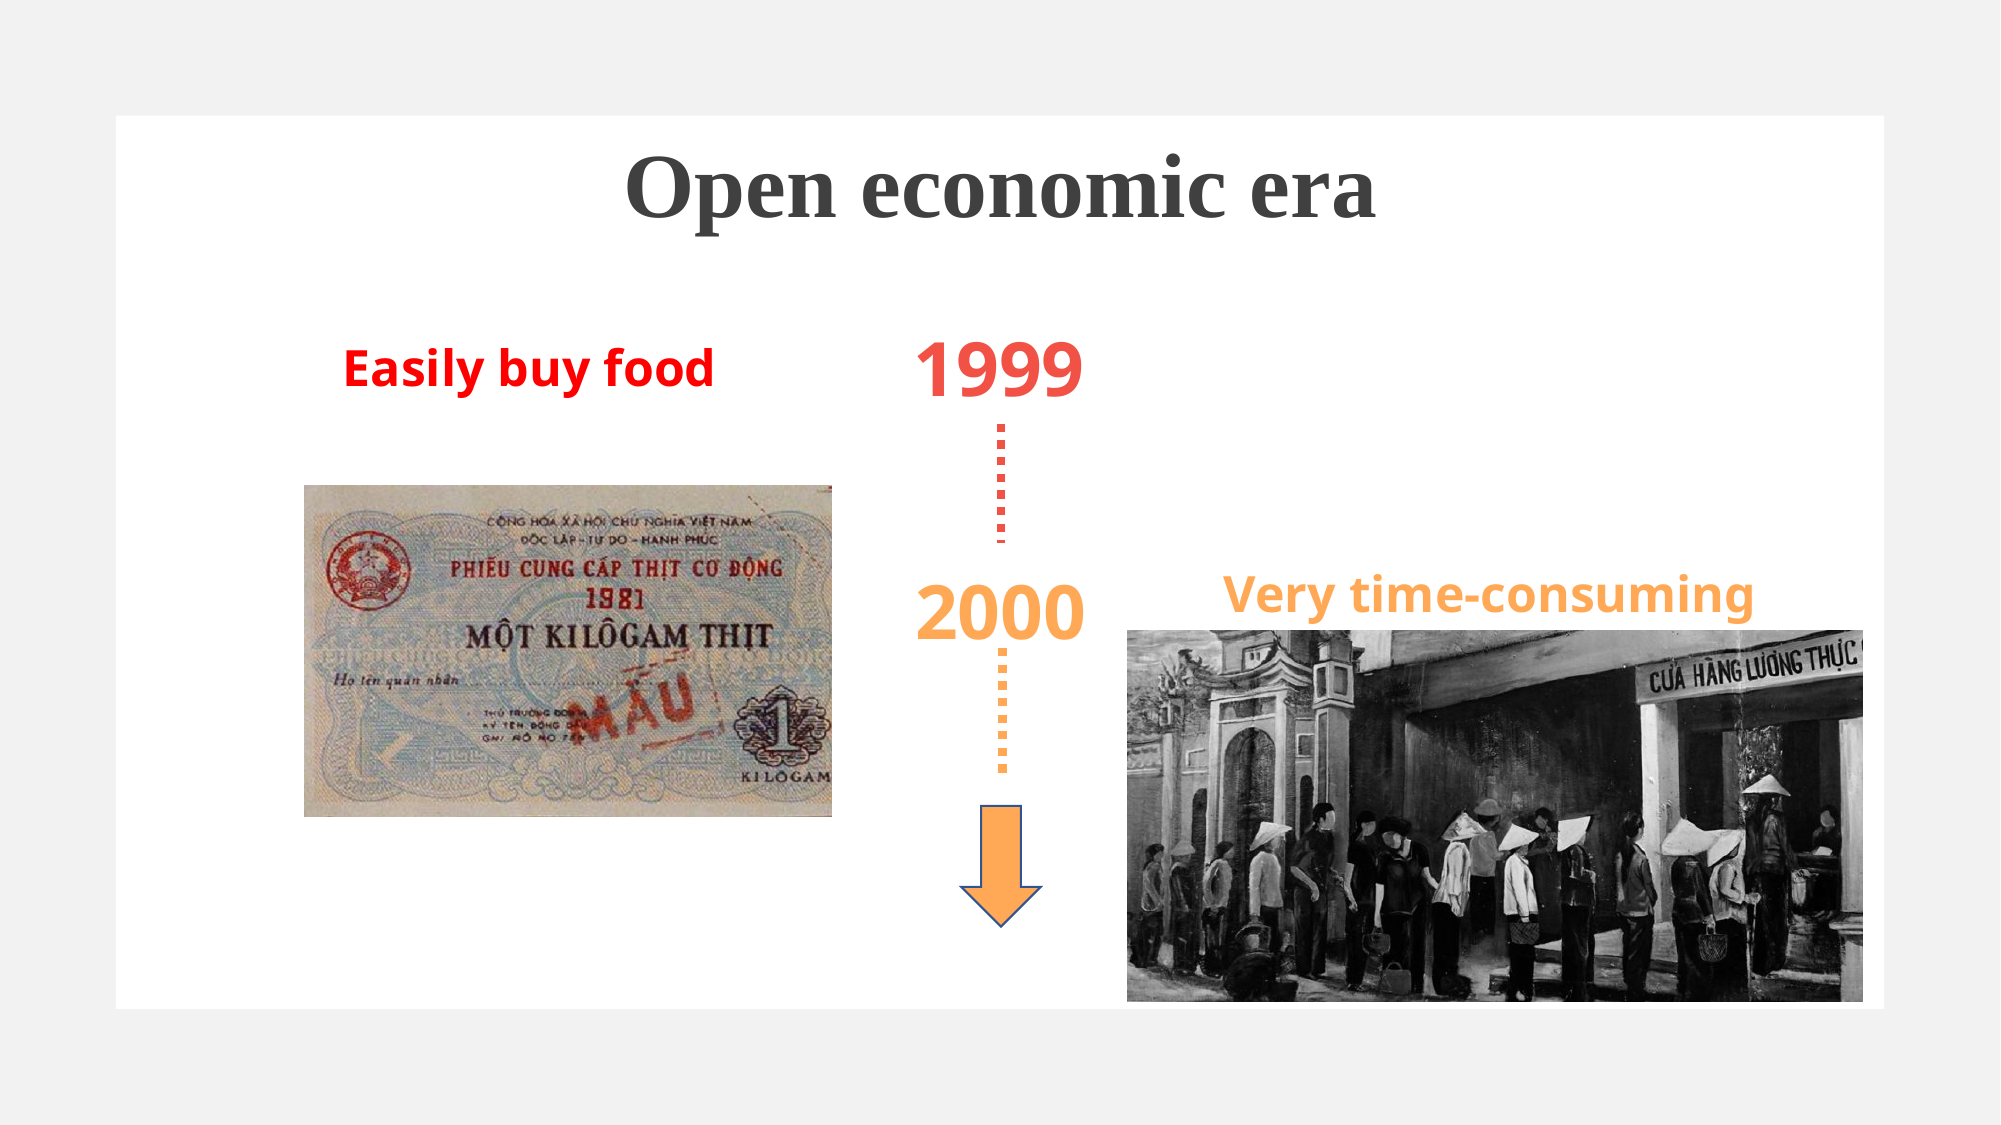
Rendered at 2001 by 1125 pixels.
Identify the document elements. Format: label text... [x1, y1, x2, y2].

text_box Very time-consuming [1209, 555, 1781, 630]
picture [304, 485, 832, 817]
text_box 2000 [874, 556, 1127, 662]
text_box 1999 [827, 313, 1171, 419]
text_box Open economic era [118, 118, 1885, 244]
text_box [958, 804, 1044, 929]
text_box Easily buy food [167, 329, 893, 404]
picture [1126, 630, 1863, 1003]
